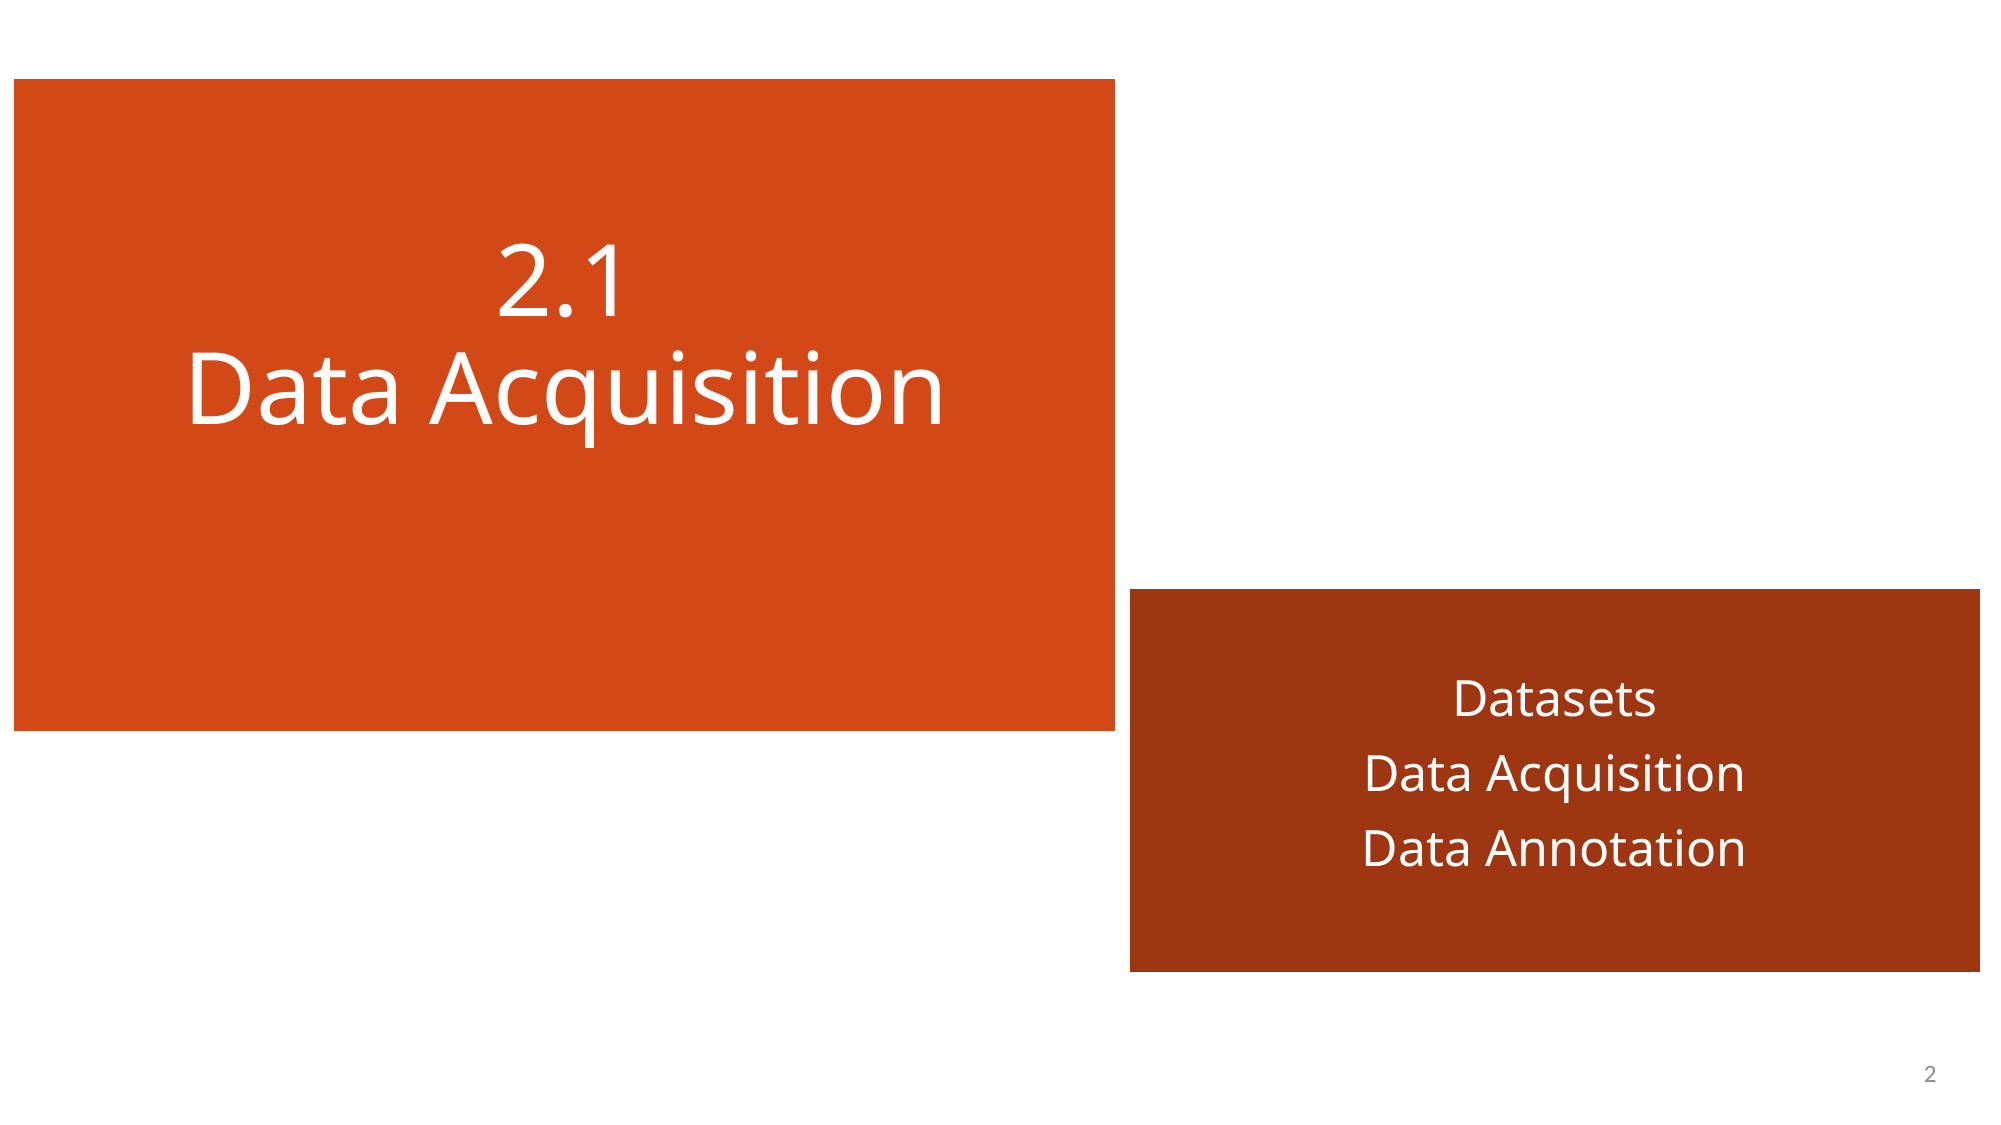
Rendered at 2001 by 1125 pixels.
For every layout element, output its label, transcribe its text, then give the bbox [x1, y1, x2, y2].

subtitle Datasets Data Acquisition Data Annotation [1146, 648, 1963, 902]
slide_number 2 [1811, 1042, 1952, 1103]
title 2.1 Data Acquisition [34, 123, 1098, 553]
